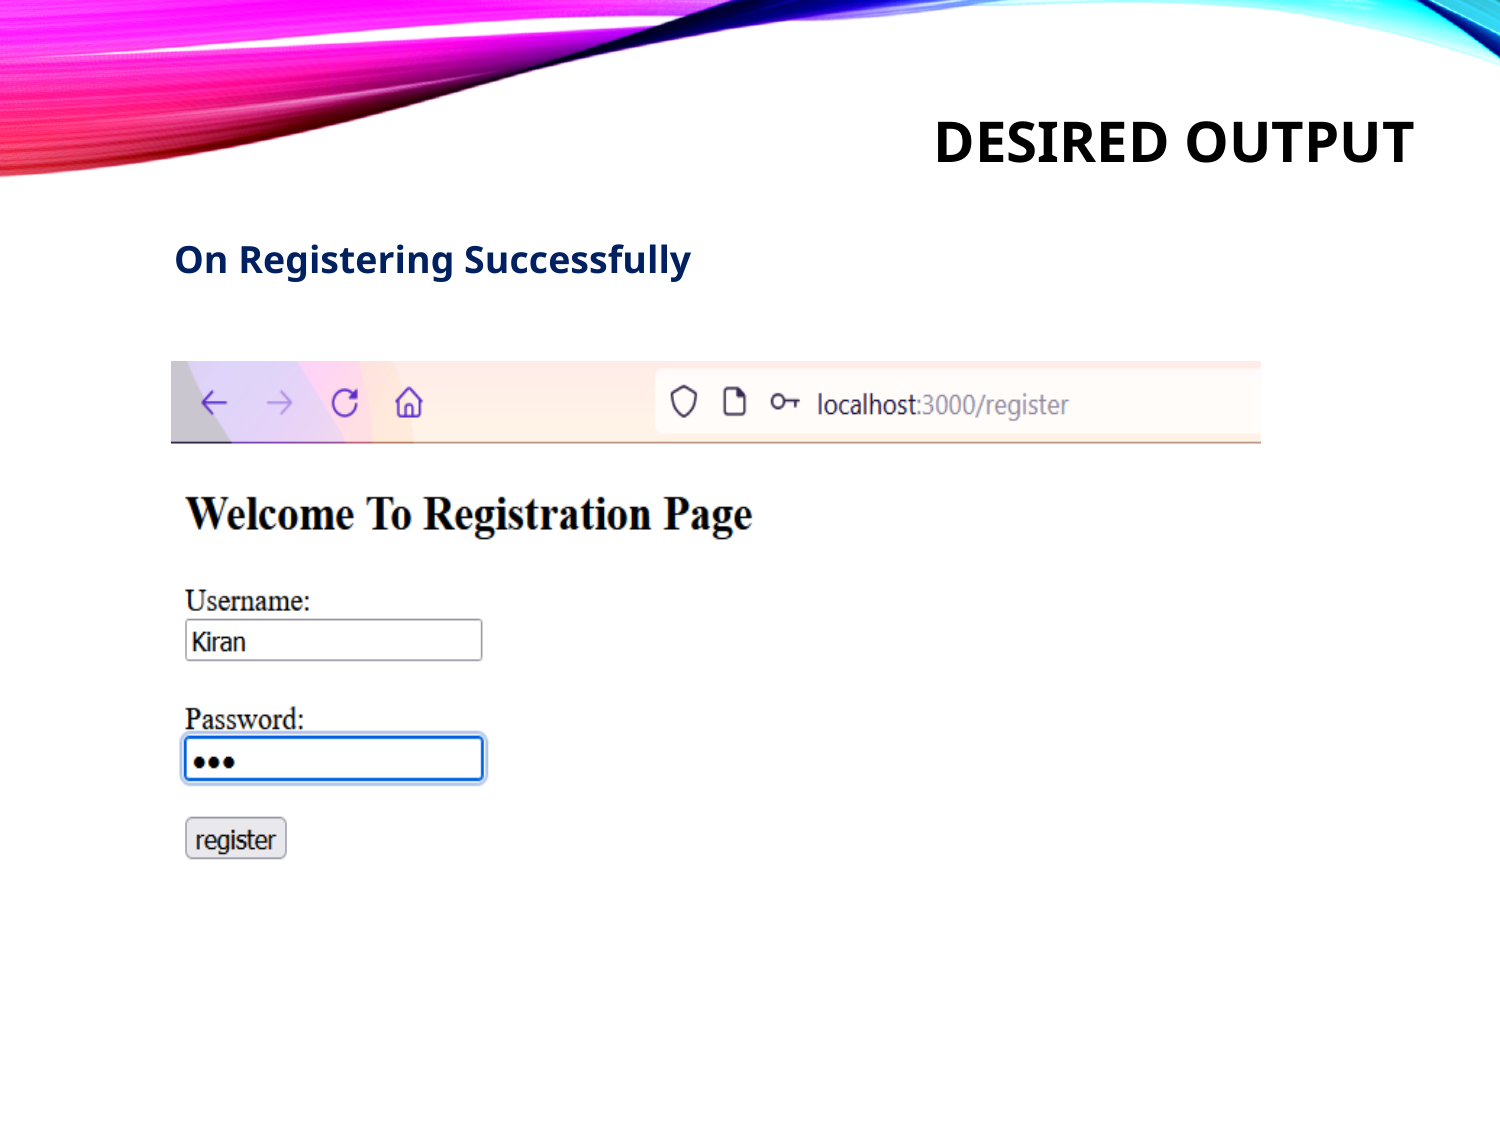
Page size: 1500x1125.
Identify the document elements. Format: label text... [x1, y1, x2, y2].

text_box On Registering Successfully [159, 228, 963, 289]
title Desired output [383, 38, 1431, 251]
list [170, 361, 1262, 948]
picture [0, 0, 1500, 178]
